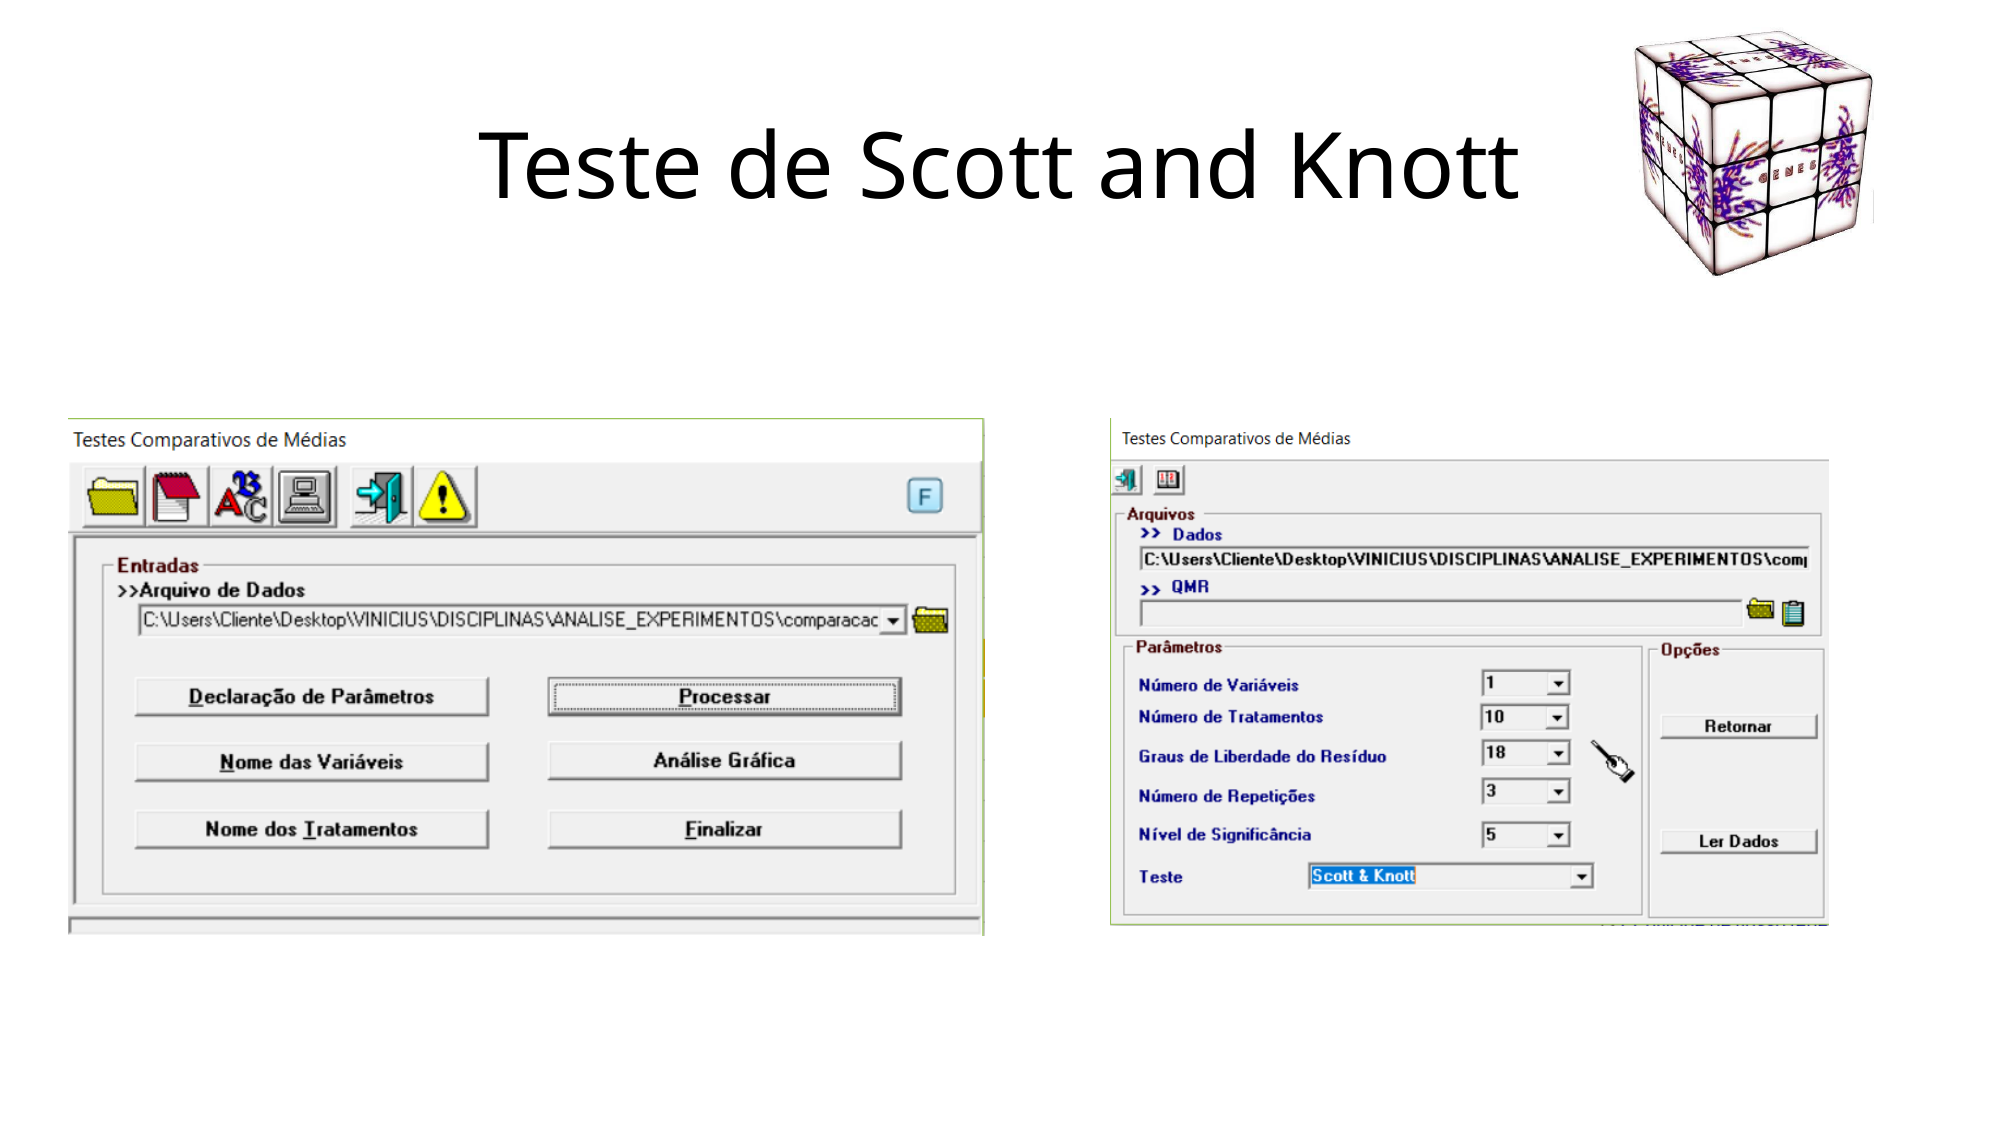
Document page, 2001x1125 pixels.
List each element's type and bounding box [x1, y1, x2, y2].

picture [1633, 27, 1875, 278]
picture [1110, 418, 1829, 926]
picture [68, 418, 985, 936]
title [137, 59, 1633, 278]
